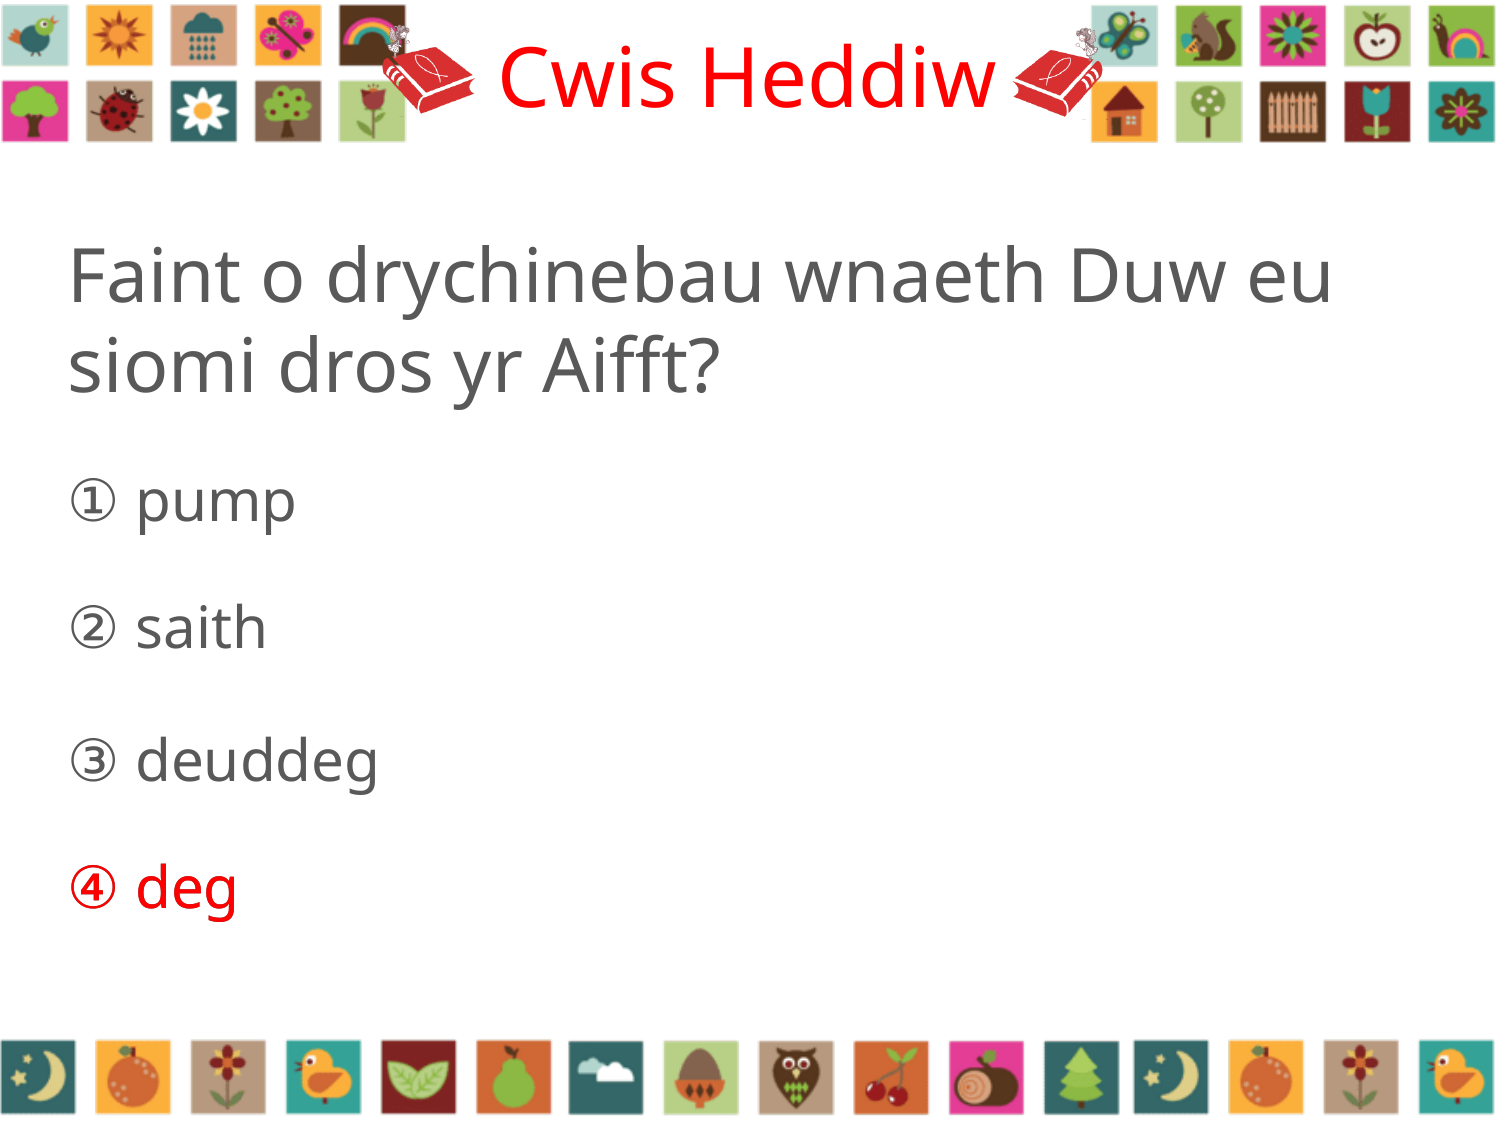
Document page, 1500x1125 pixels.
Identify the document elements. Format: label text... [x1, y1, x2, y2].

picture [981, 3, 1500, 150]
text_box Faint o drychinebau wnaeth Duw eu siomi dros yr Aifft? [53, 219, 1436, 415]
text_box Cwis Heddiw [425, 16, 1078, 131]
text_box ② saith [53, 582, 1436, 668]
text_box ④ deg [53, 842, 1483, 928]
picture [0, 3, 507, 150]
text_box ① pump [53, 456, 1436, 541]
text_box ③ deuddeg [53, 716, 1483, 801]
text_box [0, 1028, 1500, 1118]
